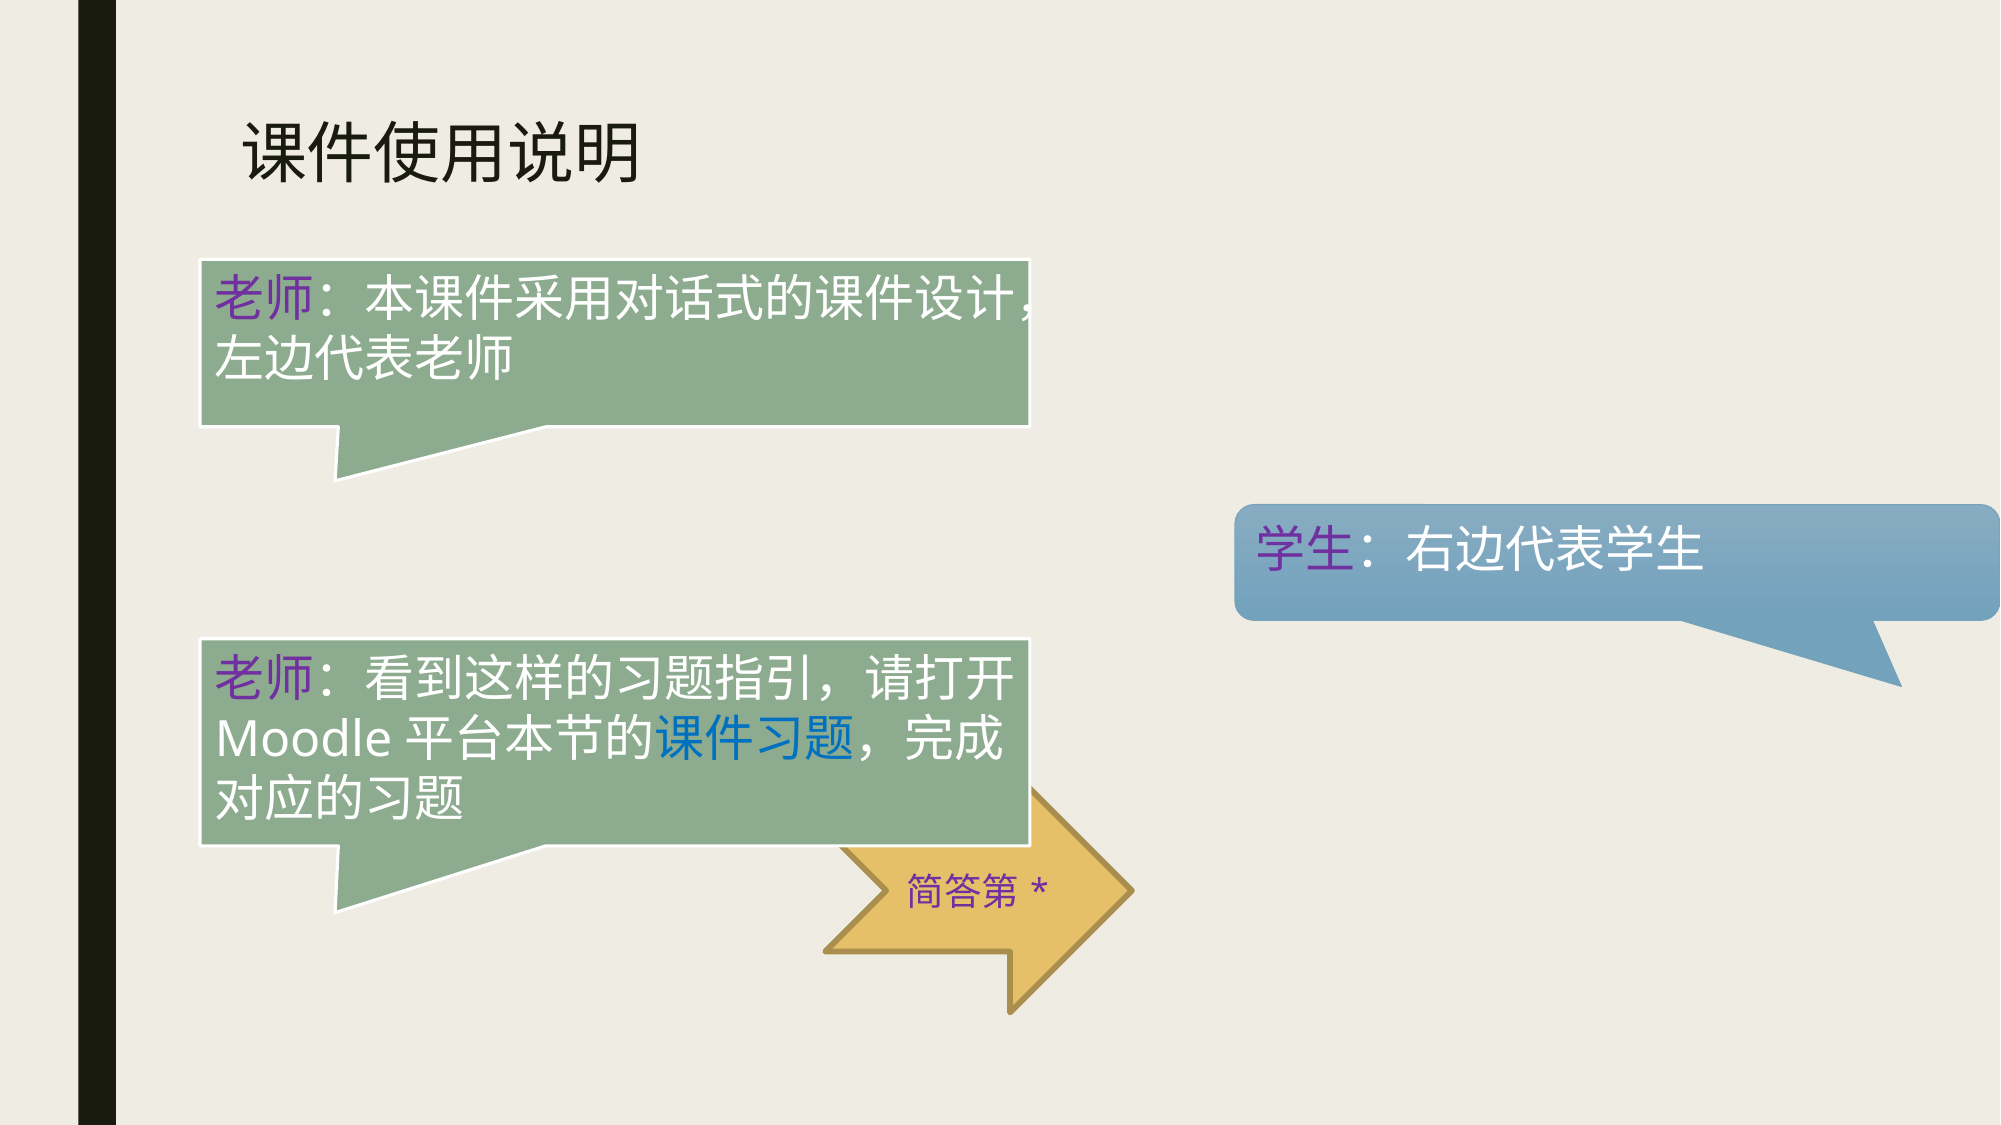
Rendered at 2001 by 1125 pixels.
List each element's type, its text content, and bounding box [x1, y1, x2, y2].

text_box 老师：看到这样的习题指引，请打开Moodle平台本节的课件习题，完成对应的习题 [198, 637, 1032, 915]
text_box 简答第* [822, 786, 1135, 1016]
title 课件使用说明 [225, 112, 1800, 280]
text_box 学生：右边代表学生 [1234, 503, 2000, 687]
text_box 老师：本课件采用对话式的课件设计，左边代表老师 [198, 257, 1032, 483]
